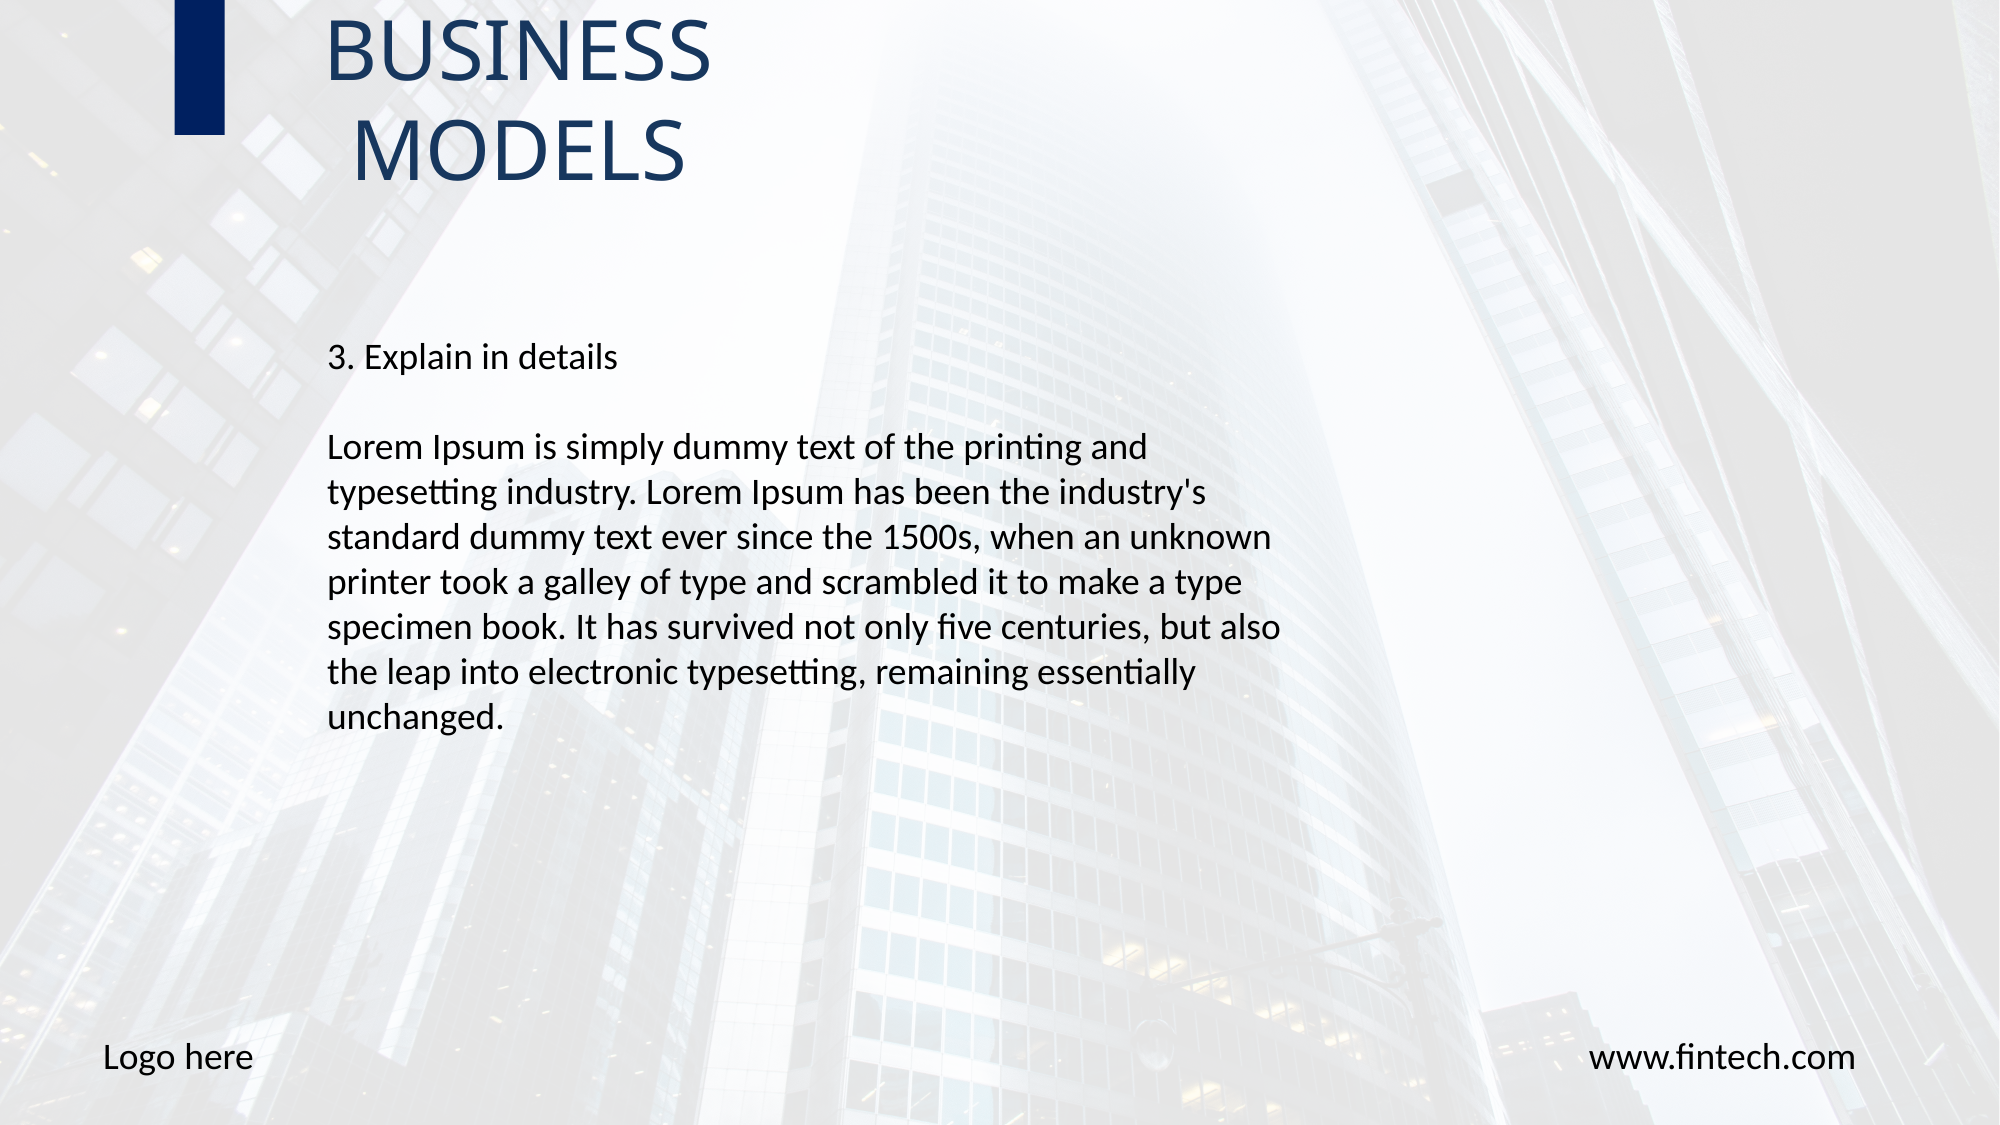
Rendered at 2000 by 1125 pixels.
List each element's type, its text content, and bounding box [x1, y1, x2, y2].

text_box 3. Explain in details Lorem Ipsum is simply dummy text of the printing and typesetting industry. Lorem Ipsum has been the industry's standard dummy text ever since the 1500s, when an unknown printer took a galley of type and scrambled it to make a type specimen book. It has survived not only five centuries, but also the leap into electronic typesetting, remaining essentially unchanged. [312, 324, 1312, 745]
text_box www.fintech.com [1574, 1024, 1872, 1085]
text_box Logo here [88, 1024, 270, 1085]
title BUSINESS MODELS [149, 26, 888, 169]
text_box [173, 0, 227, 137]
